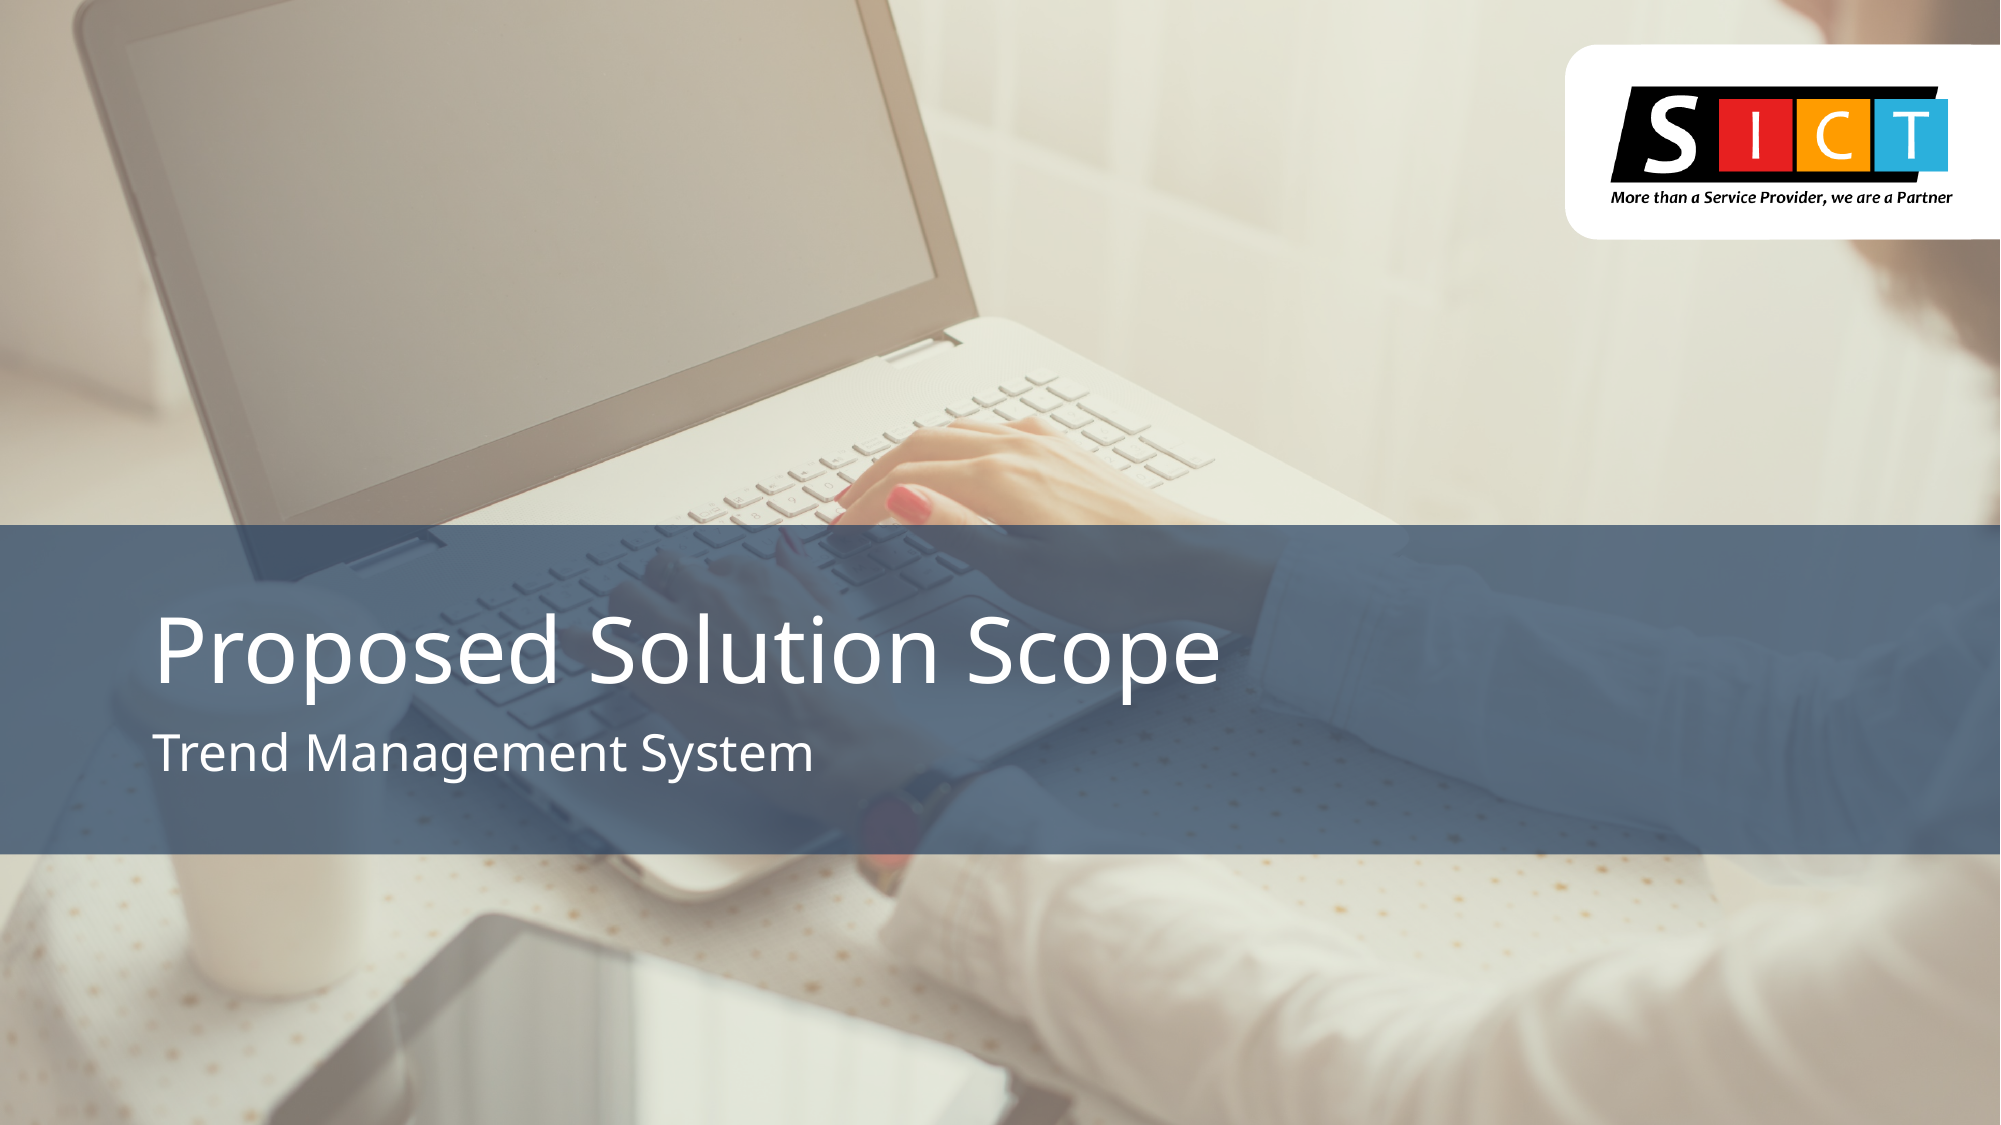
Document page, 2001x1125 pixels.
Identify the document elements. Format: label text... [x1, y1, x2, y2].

title Proposed Solution Scope [137, 591, 1863, 712]
subtitle Trend Management System [137, 720, 1863, 791]
picture [1599, 74, 1964, 221]
